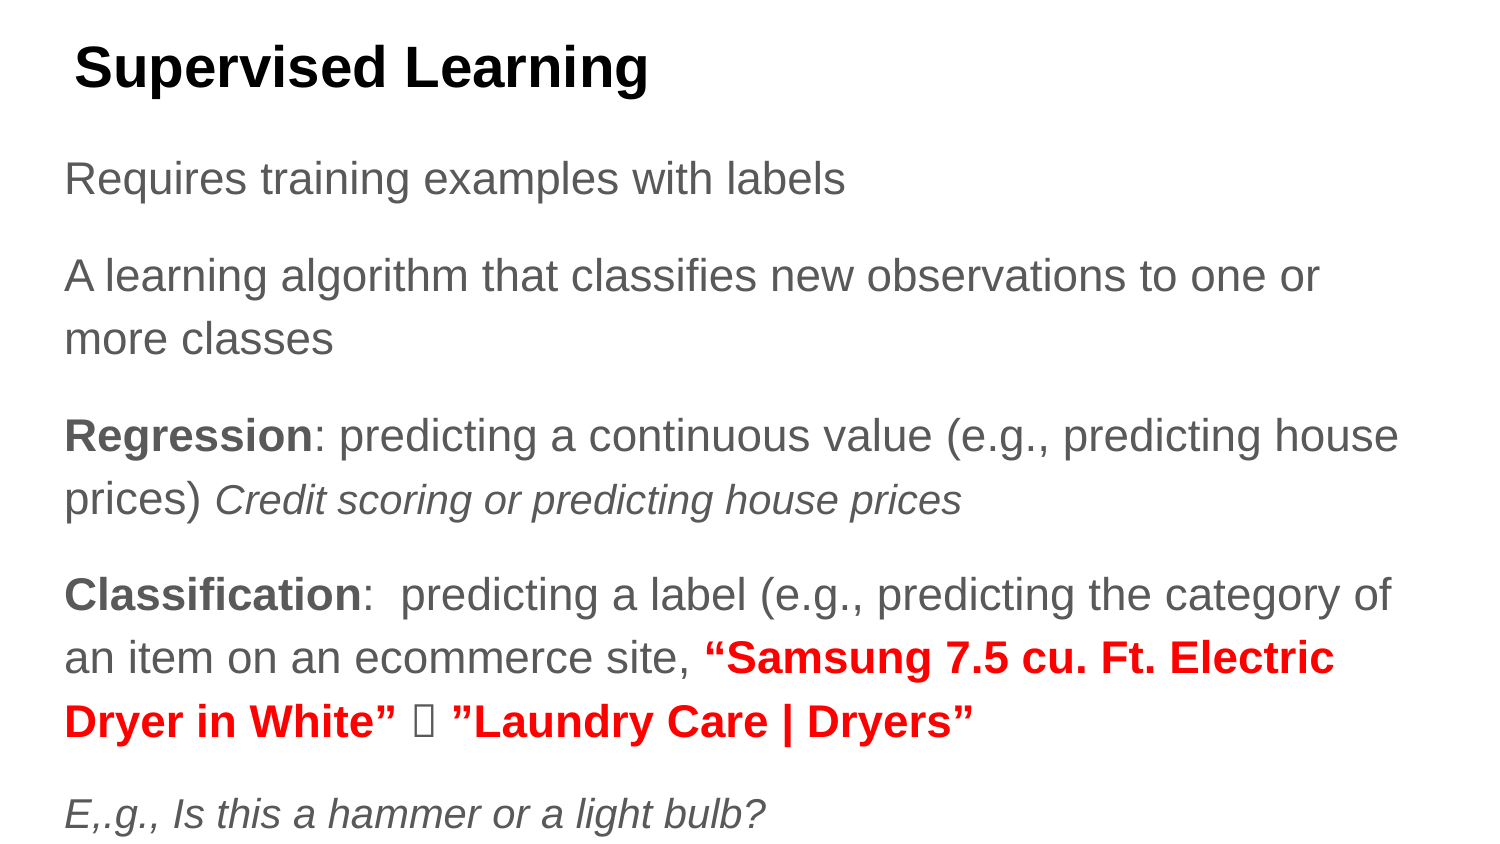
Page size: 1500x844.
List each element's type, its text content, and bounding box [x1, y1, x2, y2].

list Requires training examples with labels A learning algorithm that classifies new observations to one or more classes Regression: predicting a continuous value (e.g., predicting house prices) Credit scoring or predicting house prices Classification: predicting a label (e.g., predicting the category of an item on an ecommerce site, “Samsung 7.5 cu. Ft. Electric Dryer in White”  ”Laundry Care | Dryers” E,.g., Is this a hammer or a light bulb? [49, 125, 1447, 797]
title Supervised Learning [59, 13, 1457, 108]
